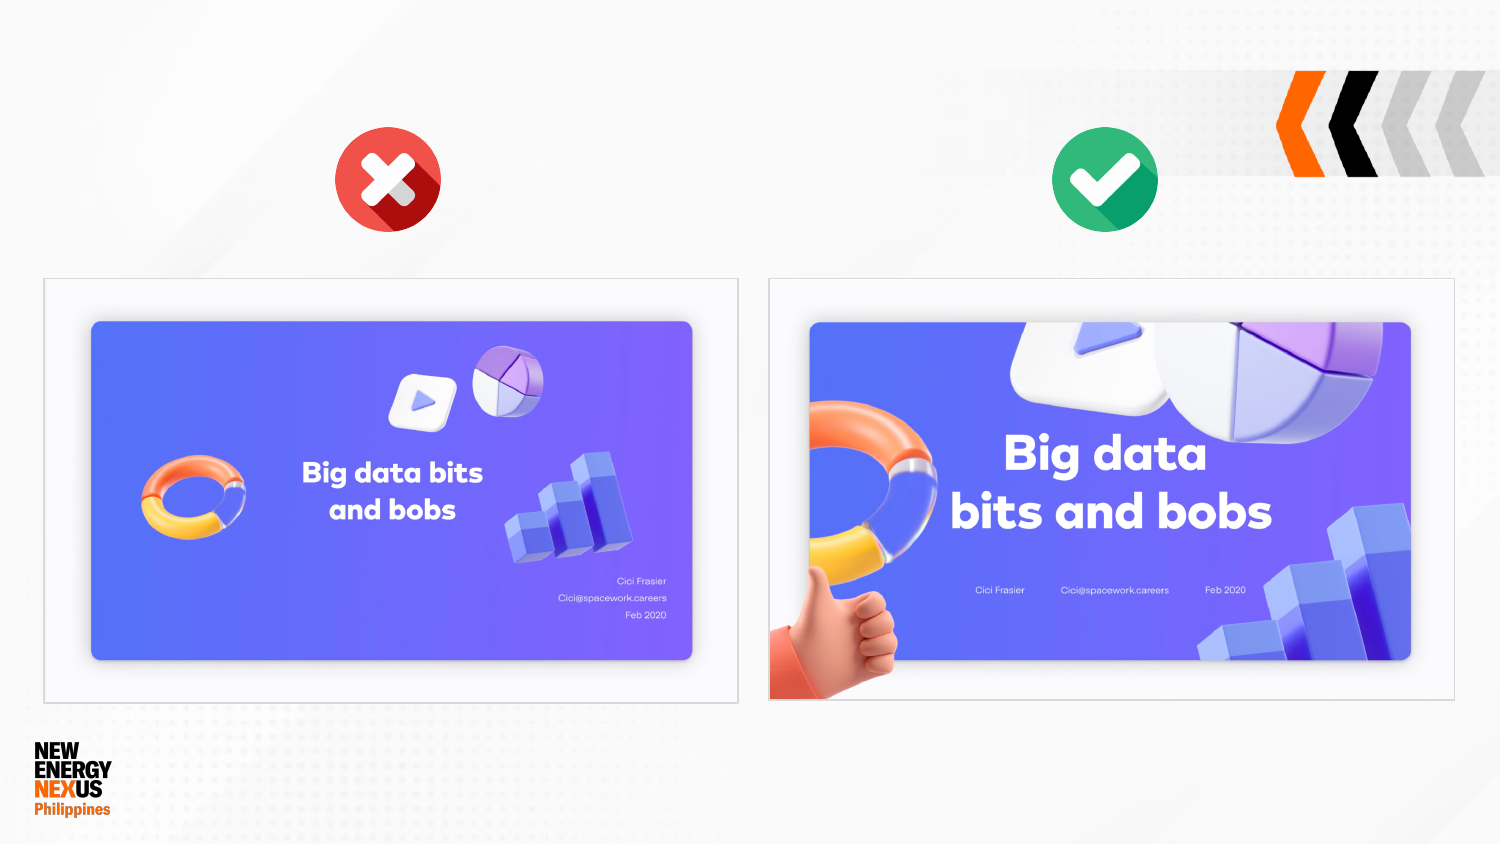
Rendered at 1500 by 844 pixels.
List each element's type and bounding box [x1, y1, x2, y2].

picture [44, 279, 738, 703]
picture [34, 741, 113, 821]
picture [335, 126, 441, 233]
picture [769, 278, 1454, 700]
picture [821, 70, 1500, 233]
